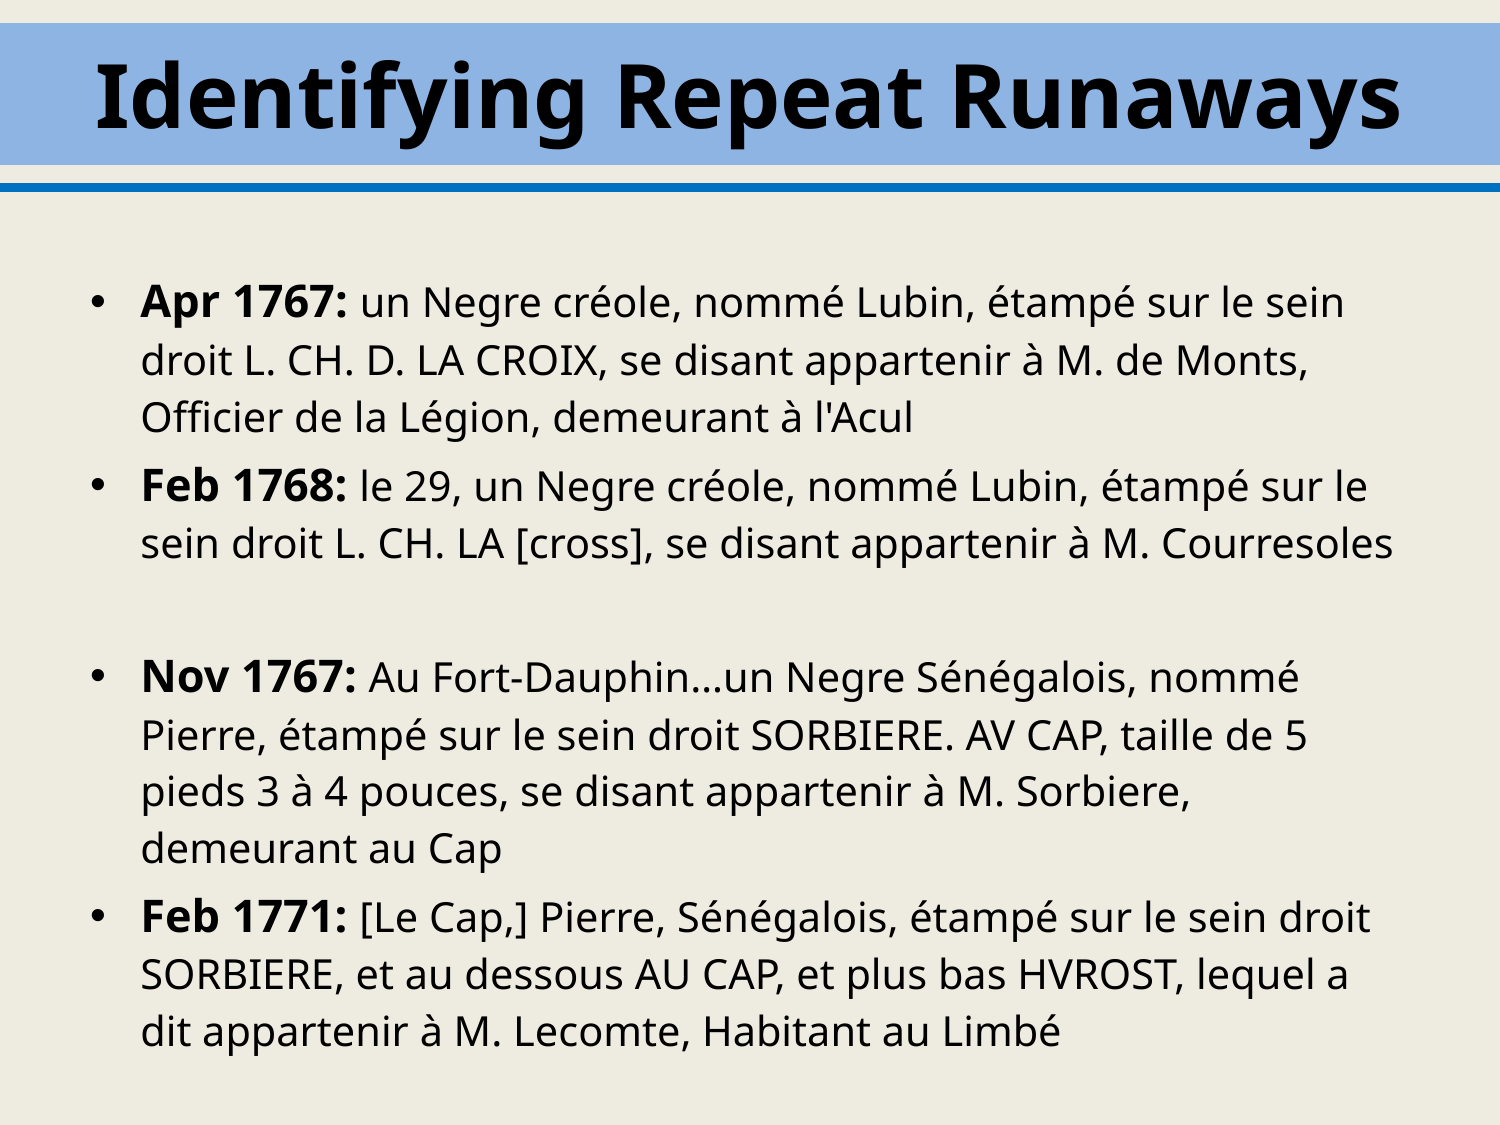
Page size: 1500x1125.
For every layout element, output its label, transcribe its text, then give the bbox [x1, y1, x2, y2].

text_box [0, 23, 1500, 164]
text_box Identifying Repeat Runaways [74, 24, 1425, 163]
list Apr 1767: un Negre créole, nommé Lubin, étampé sur le sein droit L. CH. D. LA CROIX, se disant appartenir à M. de Monts, Officier de la Légion, demeurant à l'Acul Feb 1768: le 29, un Negre créole, nommé Lubin, étampé sur le sein droit L. CH. LA [cross], se disant appartenir à M. Courresoles Nov 1767: Au Fort-Dauphin…un Negre Sénégalois, nommé Pierre, étampé sur le sein droit SORBIERE. AV CAP, taille de 5 pieds 3 à 4 pouces, se disant appartenir à M. Sorbiere, demeurant au Cap Feb 1771: [Le Cap,] Pierre, Sénégalois, étampé sur le sein droit SORBIERE, et au dessous AU CAP, et plus bas HVROST, lequel a dit appartenir à M. Lecomte, Habitant au Limbé [75, 262, 1425, 1075]
